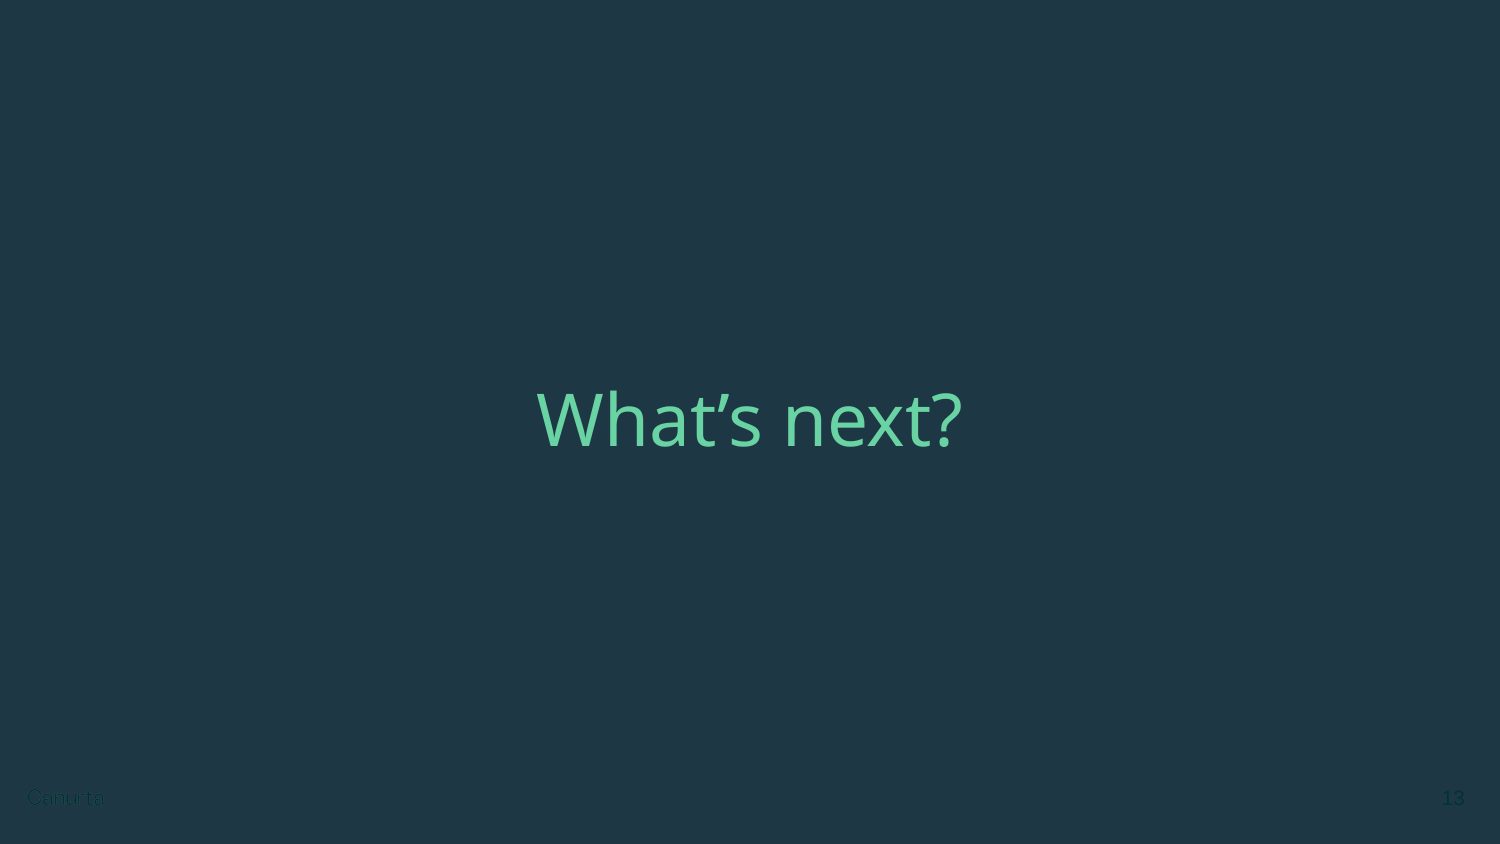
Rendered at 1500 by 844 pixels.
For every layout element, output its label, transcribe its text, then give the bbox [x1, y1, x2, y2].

subtitle What’s next? [455, 345, 1045, 477]
picture [28, 789, 105, 805]
slide_number ‹#› [1389, 764, 1480, 830]
